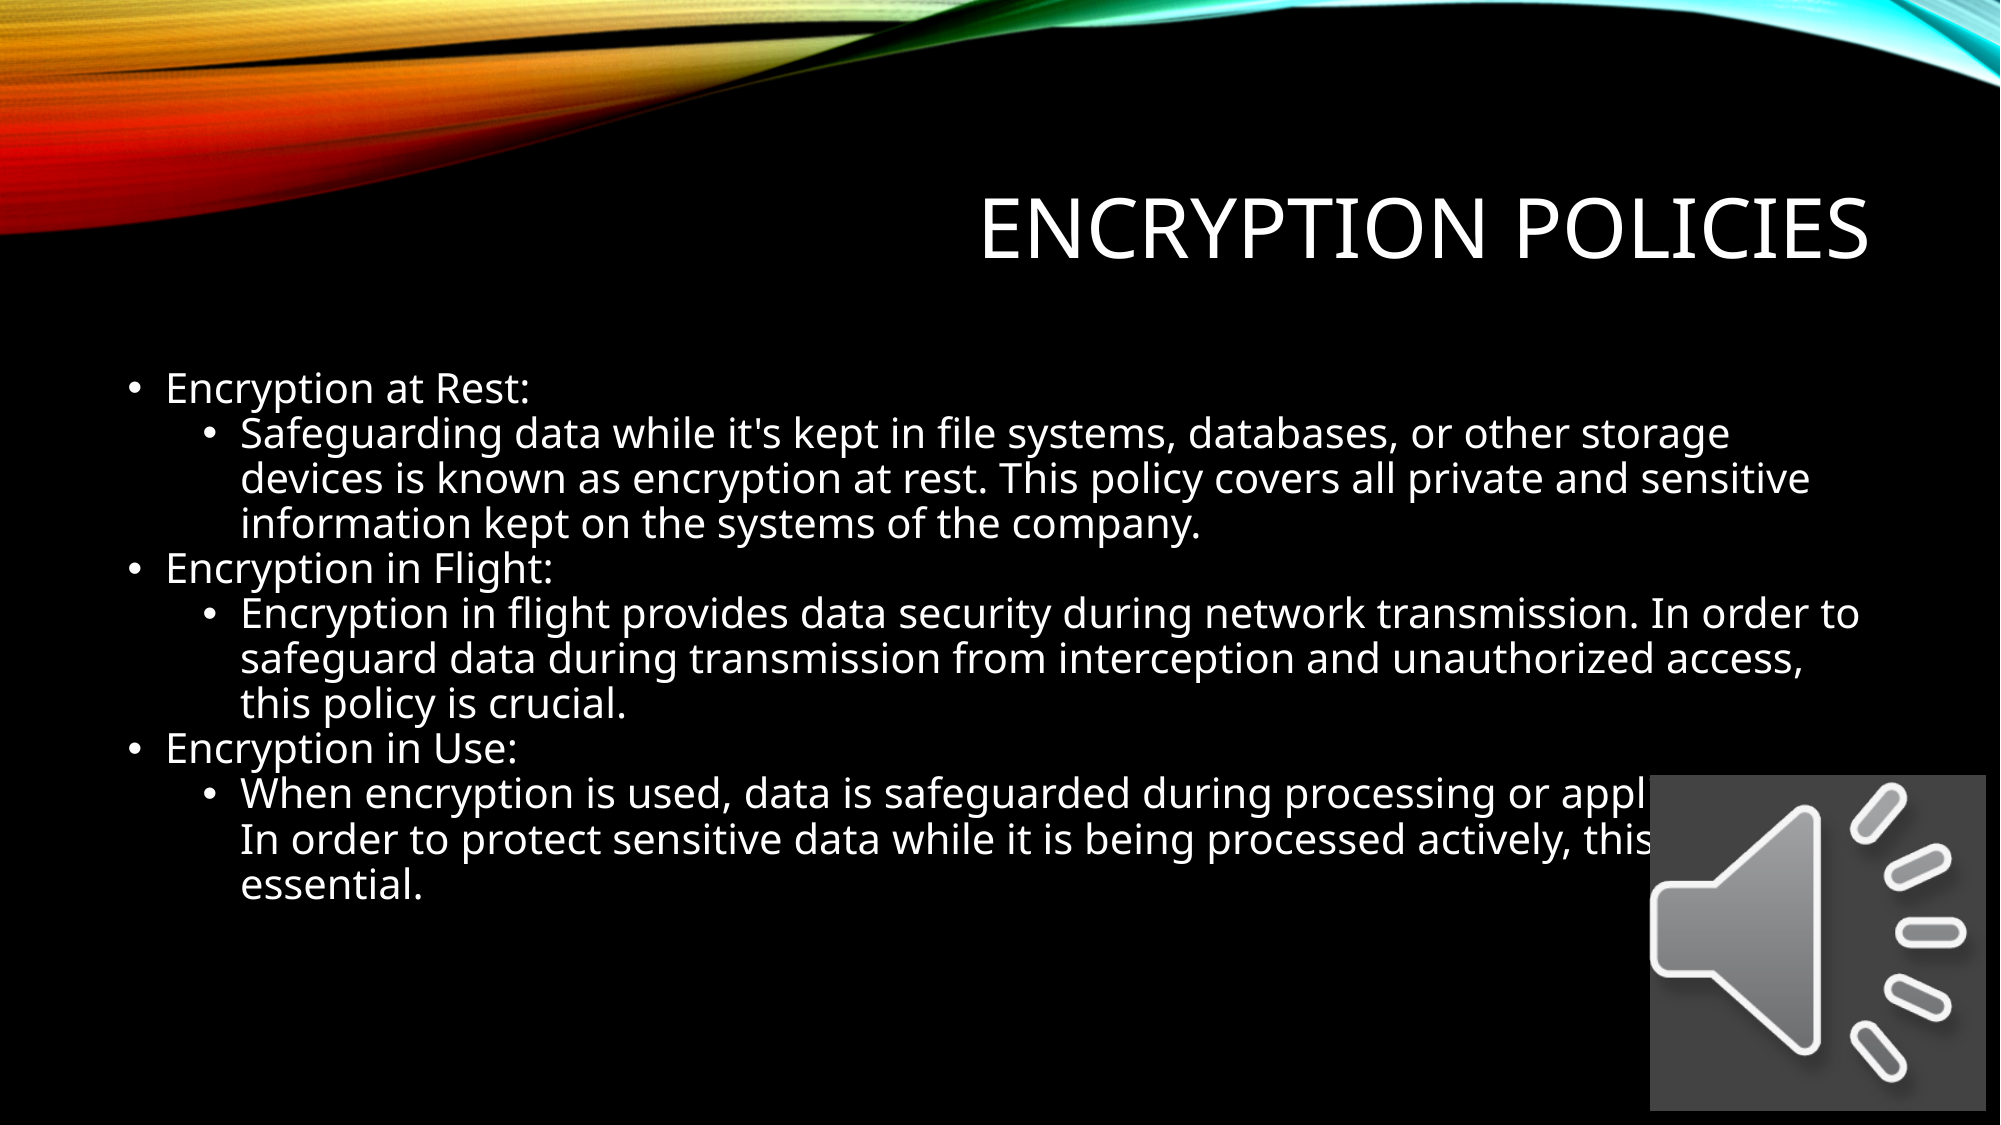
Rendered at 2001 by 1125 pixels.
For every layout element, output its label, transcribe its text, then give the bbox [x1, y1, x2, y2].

list Encryption at Rest: Safeguarding data while it's kept in file systems, databases, or other storage devices is known as encryption at rest. This policy covers all private and sensitive information kept on the systems of the company. Encryption in Flight: Encryption in flight provides data security during network transmission. In order to safeguard data during transmission from interception and unauthorized access, this policy is crucial. Encryption in Use: When encryption is used, data is safeguarded during processing or application use. In order to protect sensitive data while it is being processed actively, this policy is essential. [112, 360, 1888, 1021]
picture [0, 0, 2000, 237]
title ENCRYPTION POLICIES [474, 125, 1888, 338]
picture [1648, 773, 1987, 1112]
